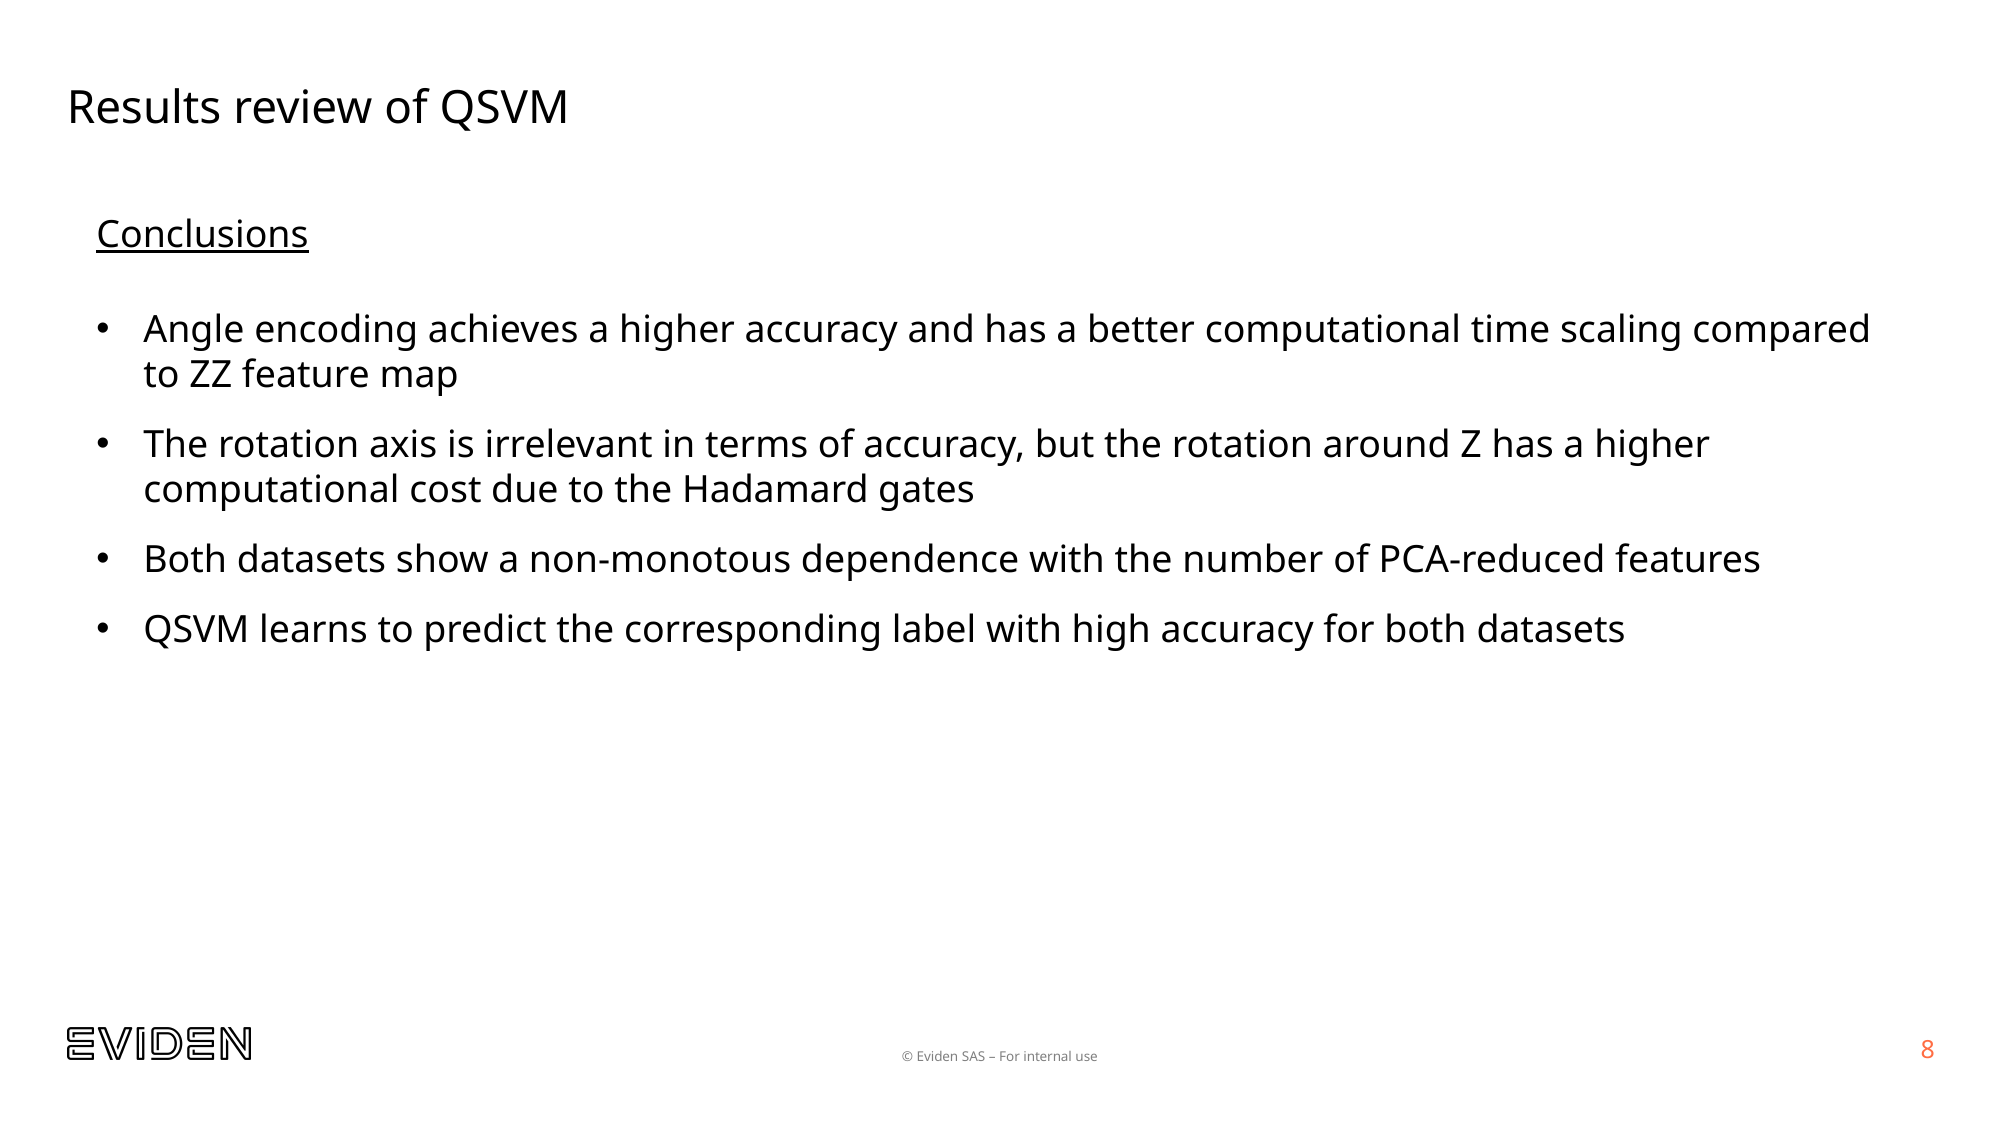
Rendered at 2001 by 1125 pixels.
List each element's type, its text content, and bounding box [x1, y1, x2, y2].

title Results review of QSVM [51, 77, 1936, 134]
text_box Conclusions Angle encoding achieves a higher accuracy and has a better computational time scaling compared to ZZ feature map The rotation axis is irrelevant in terms of accuracy, but the rotation around Z has a higher computational cost due to the Hadamard gates Both datasets show a non-monotous dependence with the number of PCA-reduced features QSVM learns to predict the corresponding label with high accuracy for both datasets [81, 202, 1889, 785]
picture [67, 1027, 251, 1060]
